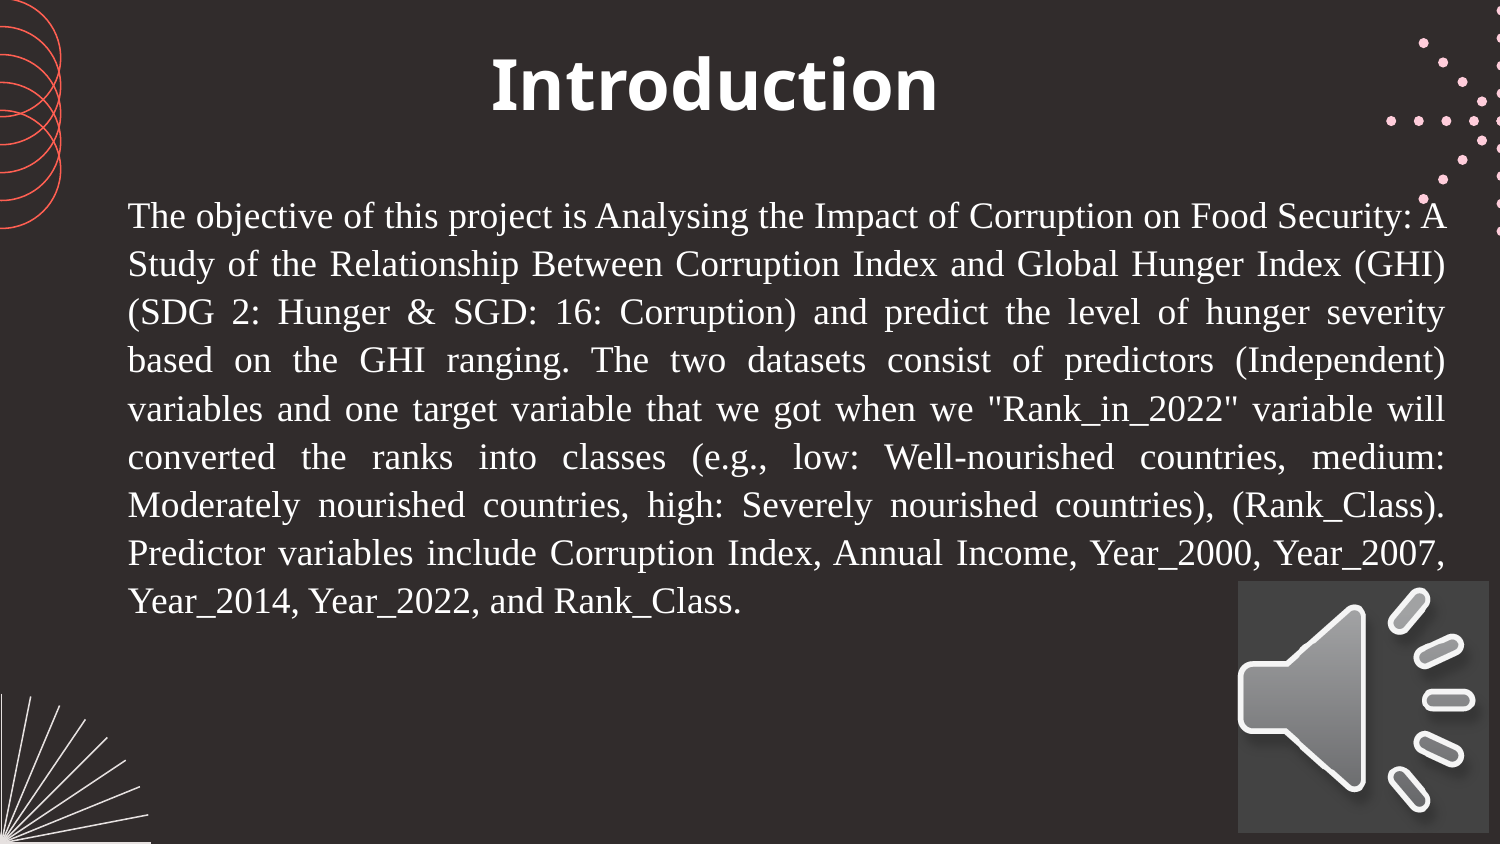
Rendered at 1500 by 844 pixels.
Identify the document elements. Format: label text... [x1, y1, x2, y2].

picture [1236, 580, 1490, 834]
subtitle The objective of this project is Analysing the Impact of Corruption on Food Security: A Study of the Relationship Between Corruption Index and Global Hunger Index (GHI) (SDG 2: Hunger & SGD: 16: Corruption) and predict the level of hunger severity based on the GHI ranging. The two datasets consist of predictors (Independent) variables and one target variable that we got when we "Rank_in_2022" variable will converted the ranks into classes (e.g., low: Well-nourished countries, medium: Moderately nourished countries, high: Severely nourished countries), (Rank_Class). Predictor variables include Corruption Index, Annual Income, Year_2000, Year_2007, Year_2014, Year_2022, and Rank_Class. [37, 172, 1463, 819]
title Introduction [84, 24, 1348, 145]
